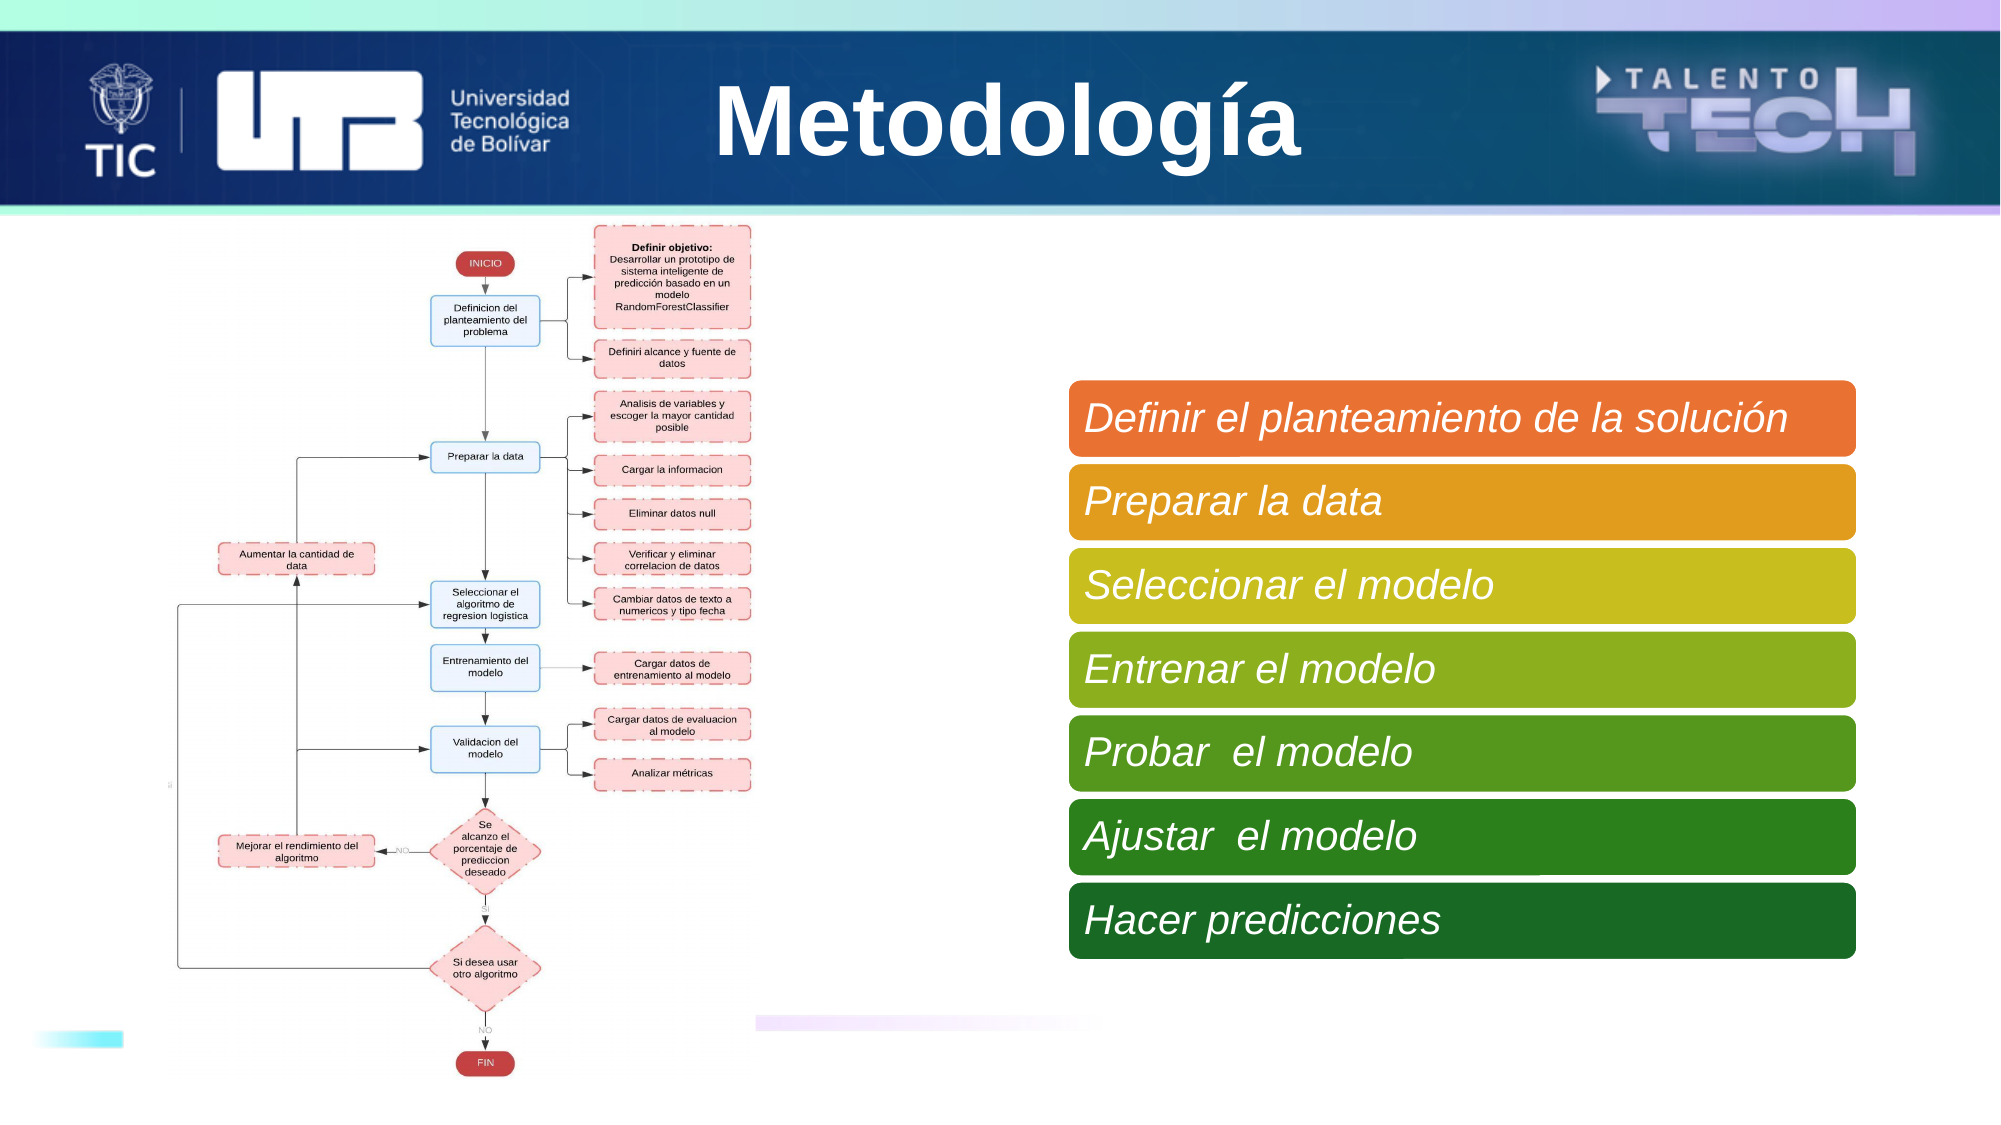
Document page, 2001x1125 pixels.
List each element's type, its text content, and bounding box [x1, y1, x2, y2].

text_box Metodología [507, 48, 1508, 184]
picture [0, 0, 2001, 1125]
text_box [1067, 378, 1859, 961]
